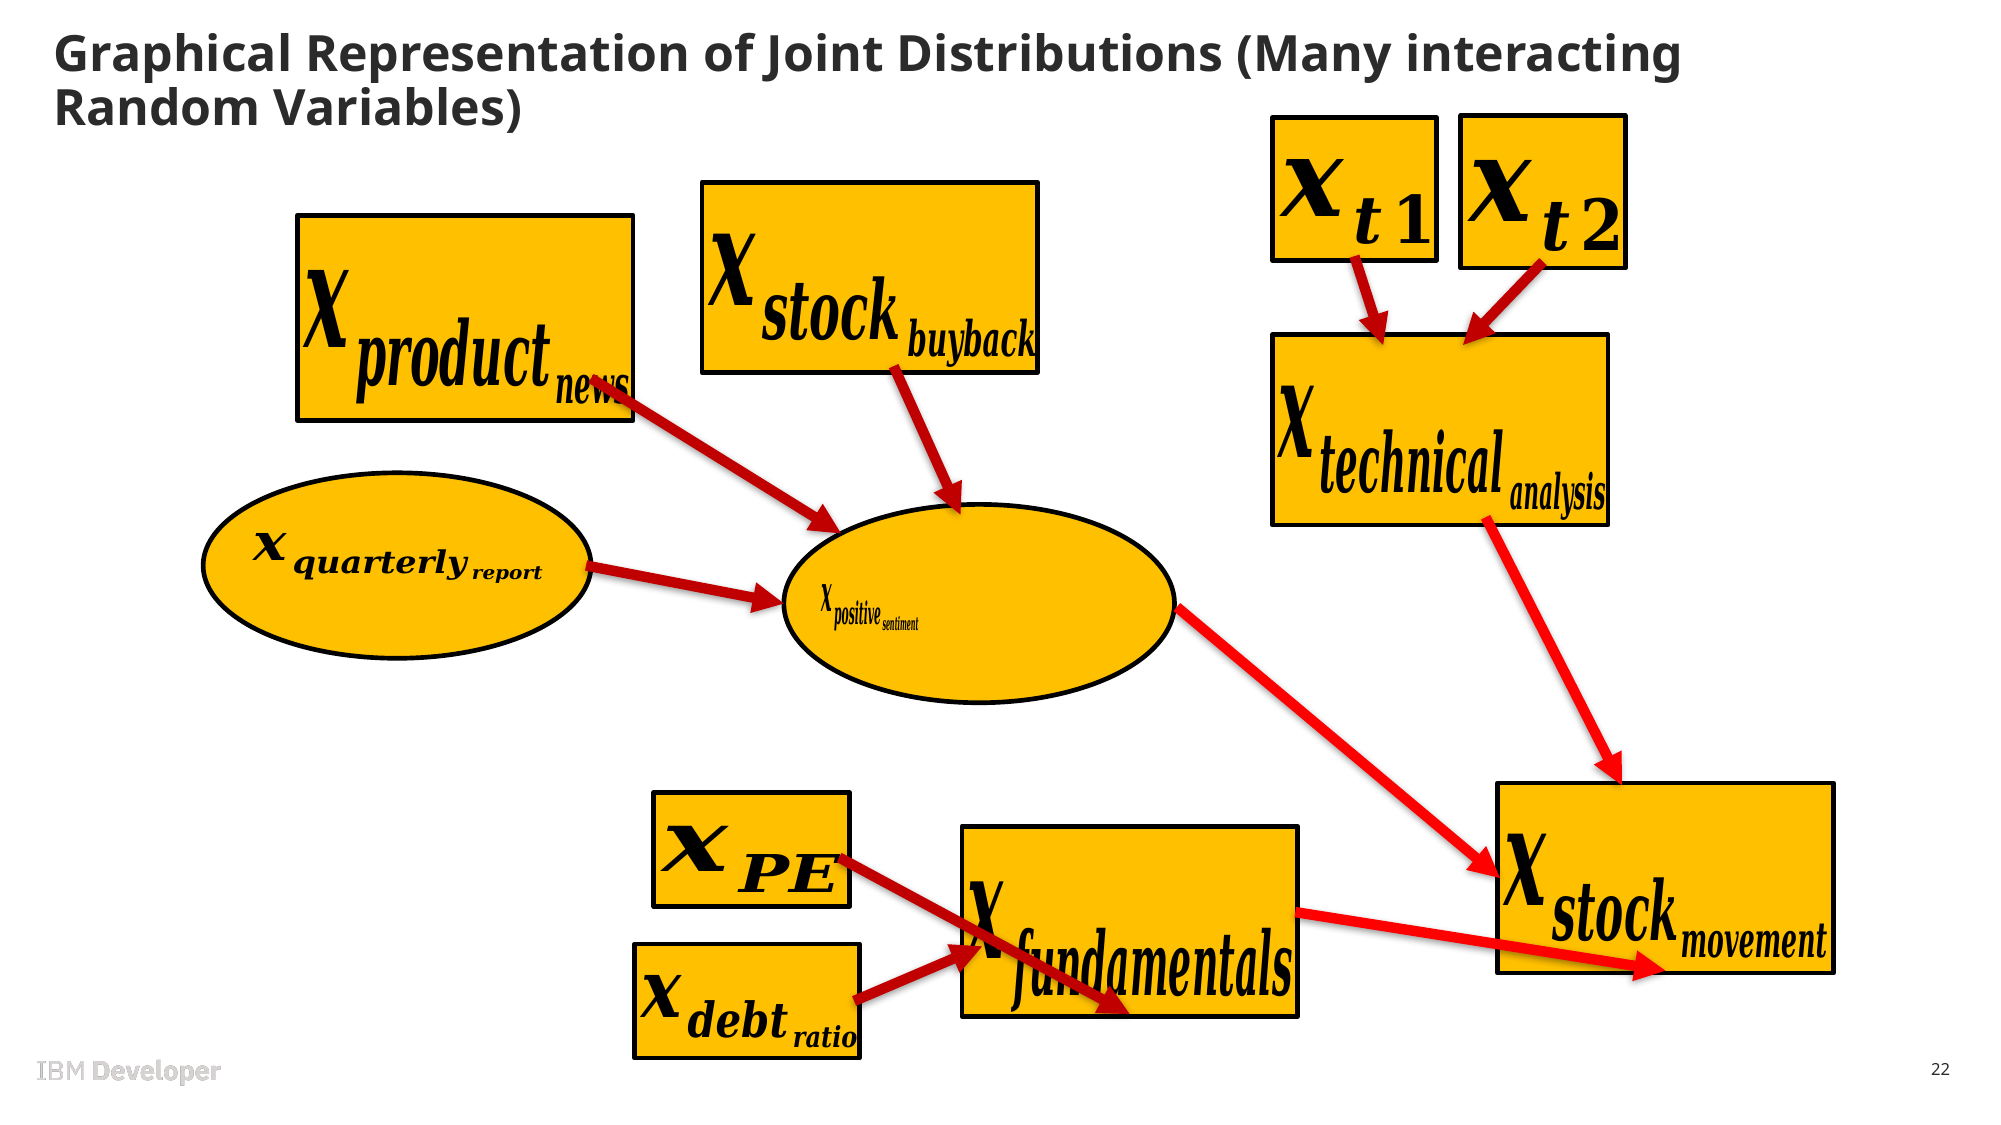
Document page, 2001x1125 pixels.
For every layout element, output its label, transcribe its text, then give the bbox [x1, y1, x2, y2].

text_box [1462, 261, 1544, 346]
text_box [1485, 516, 1623, 786]
title Graphical Representation of Joint Distributions (Many interacting Random Variables) [53, 27, 1804, 112]
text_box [590, 378, 842, 534]
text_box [1294, 877, 1501, 913]
slide_number 22 [1500, 1055, 1950, 1086]
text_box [853, 946, 983, 1002]
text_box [893, 365, 961, 515]
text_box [585, 565, 784, 604]
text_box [783, 504, 1175, 703]
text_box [1354, 255, 1384, 346]
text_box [202, 472, 592, 659]
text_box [838, 857, 965, 922]
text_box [1176, 606, 1549, 813]
